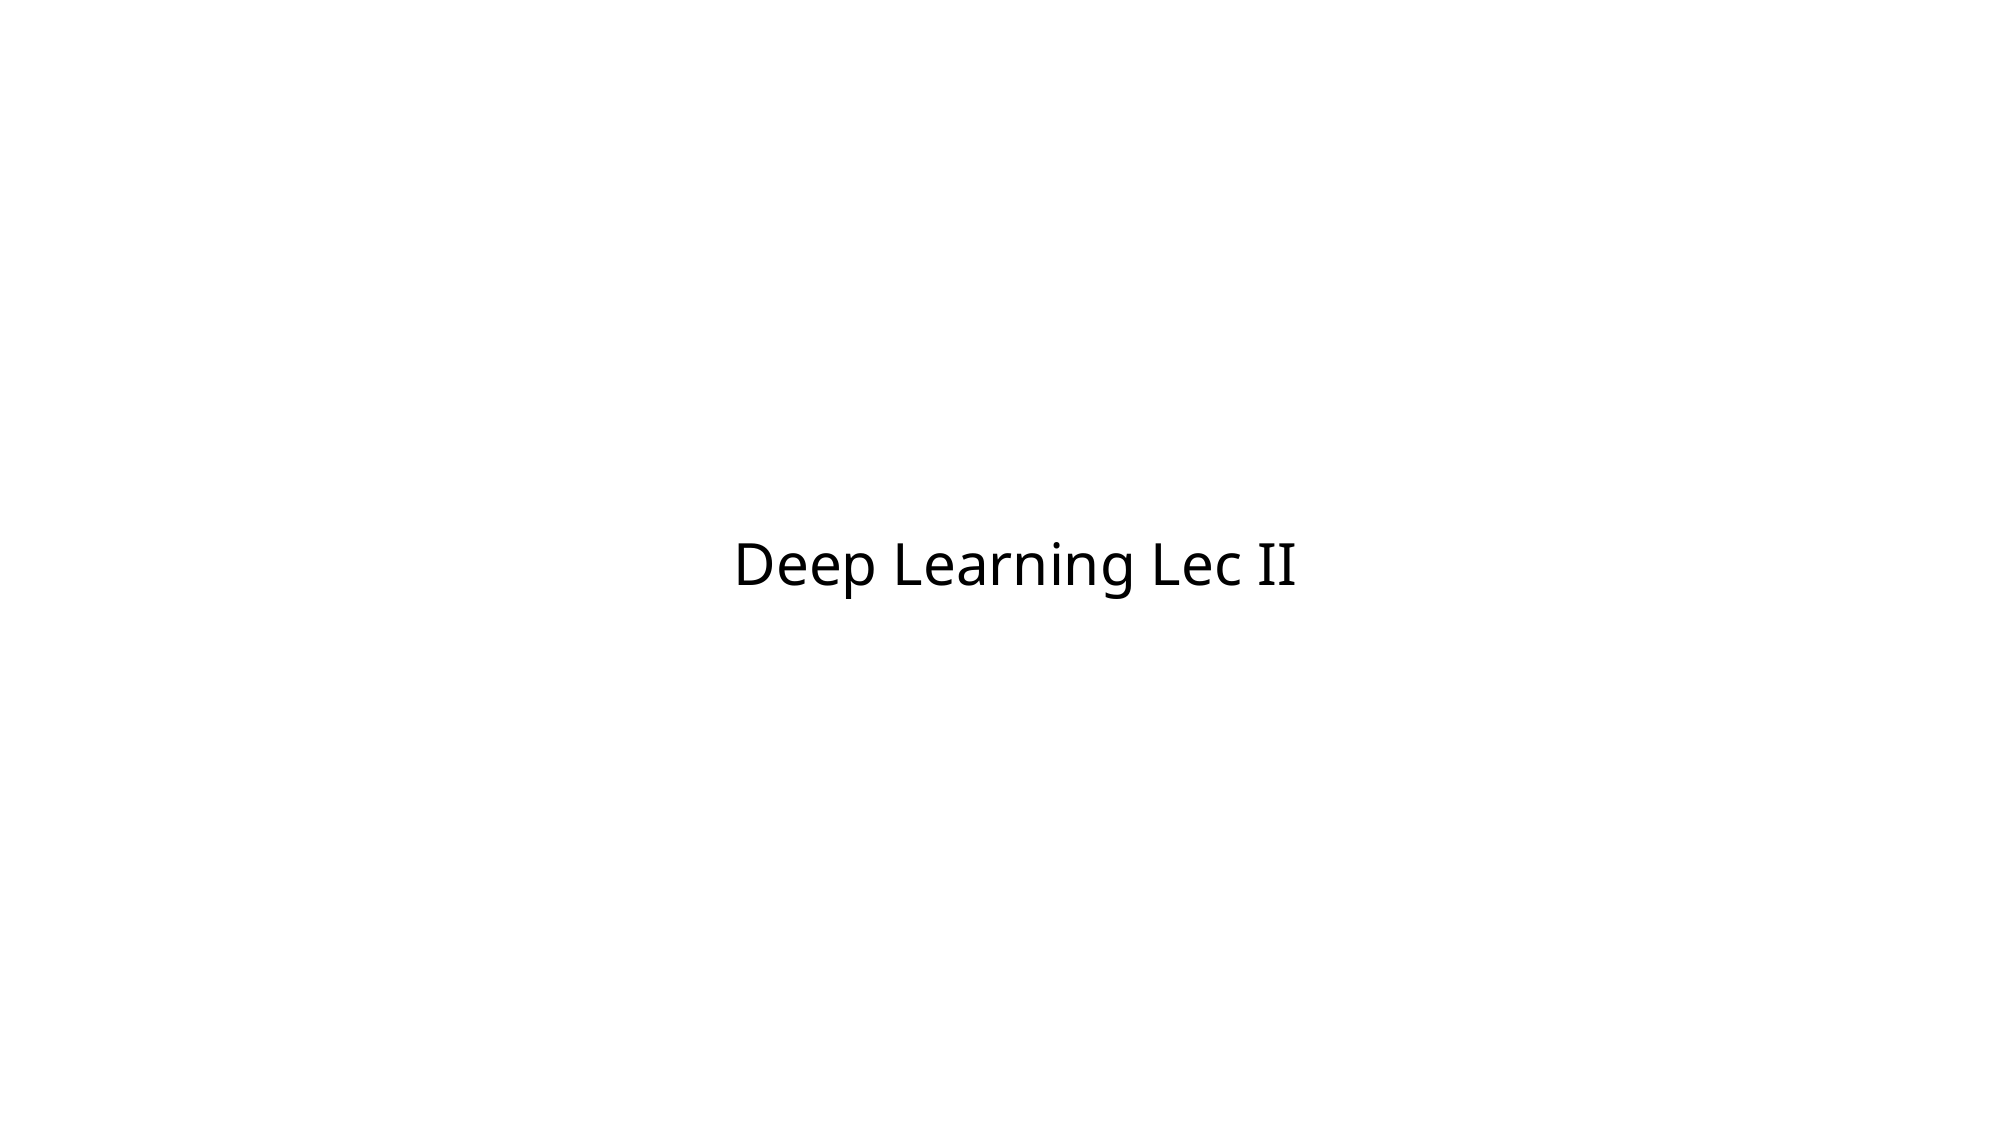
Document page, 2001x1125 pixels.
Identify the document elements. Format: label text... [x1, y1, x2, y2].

text_box Deep Learning Lec II [719, 519, 1517, 605]
